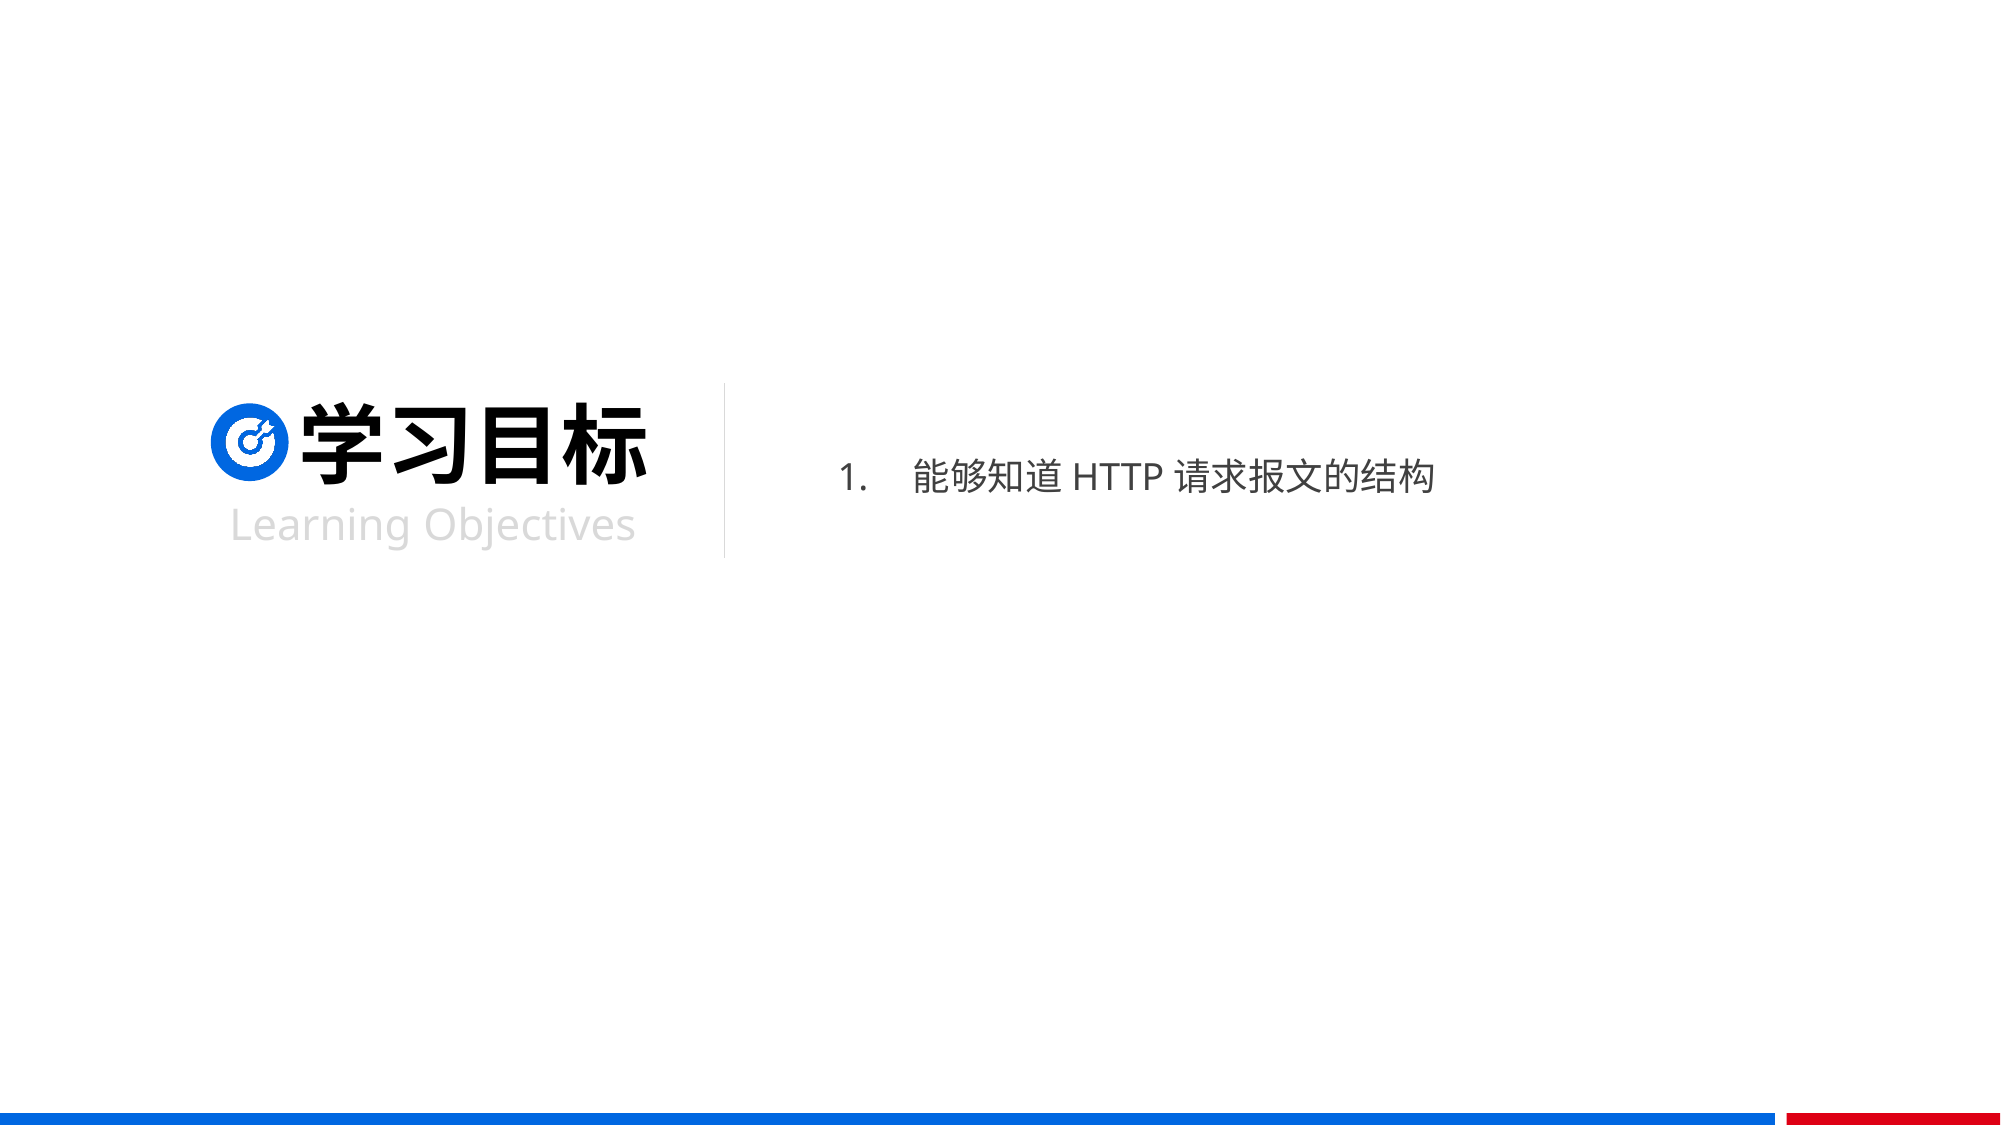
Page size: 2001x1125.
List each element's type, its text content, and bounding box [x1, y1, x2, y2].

picture [216, 408, 284, 476]
list 能够知道HTTP请求报文的结构 [822, 54, 1857, 852]
